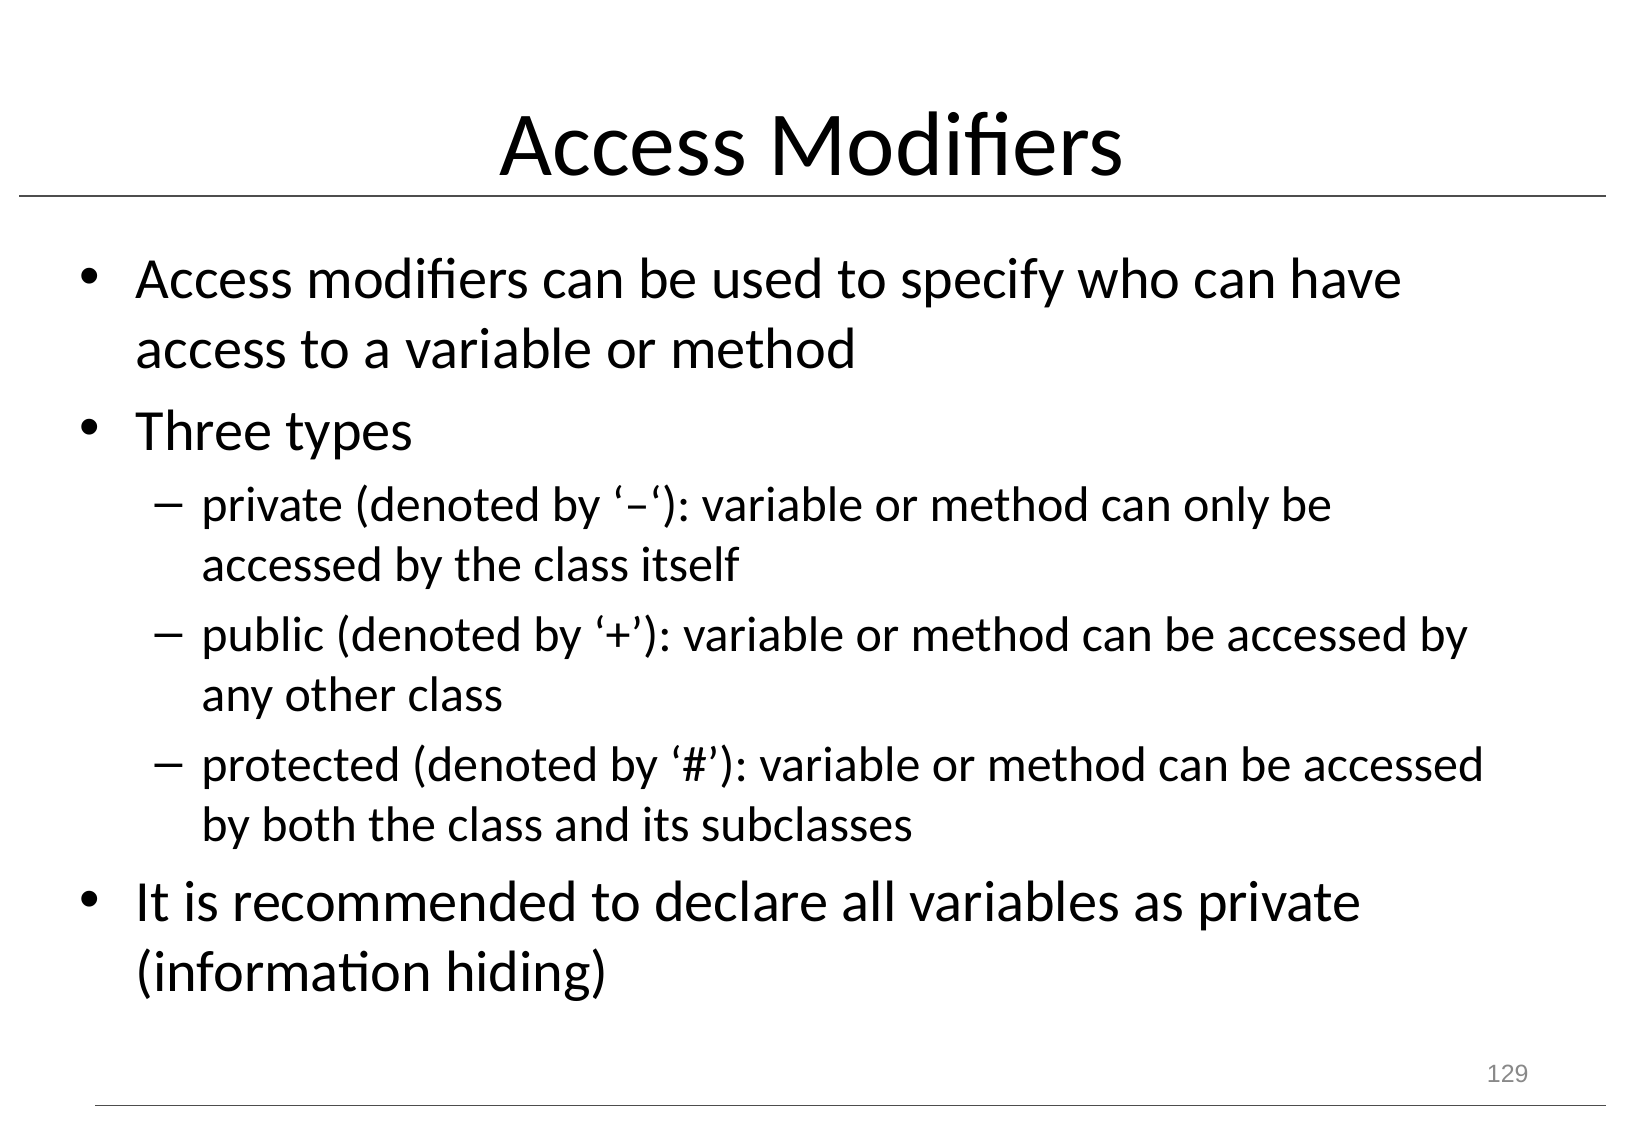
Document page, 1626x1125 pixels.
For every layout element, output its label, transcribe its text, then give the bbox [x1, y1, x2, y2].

slide_number 129 [1164, 1042, 1544, 1103]
title Access Modifiers [81, 45, 1544, 233]
list Access modifiers can be used to specify who can have access to a variable or method Three types private (denoted by ‘–‘): variable or method can only be accessed by the class itself public (denoted by ‘+’): variable or method can be accessed by any other class protected (denoted by ‘#’): variable or method can be accessed by both the class and its subclasses It is recommended to declare all variables as private (information hiding) [64, 232, 1528, 975]
